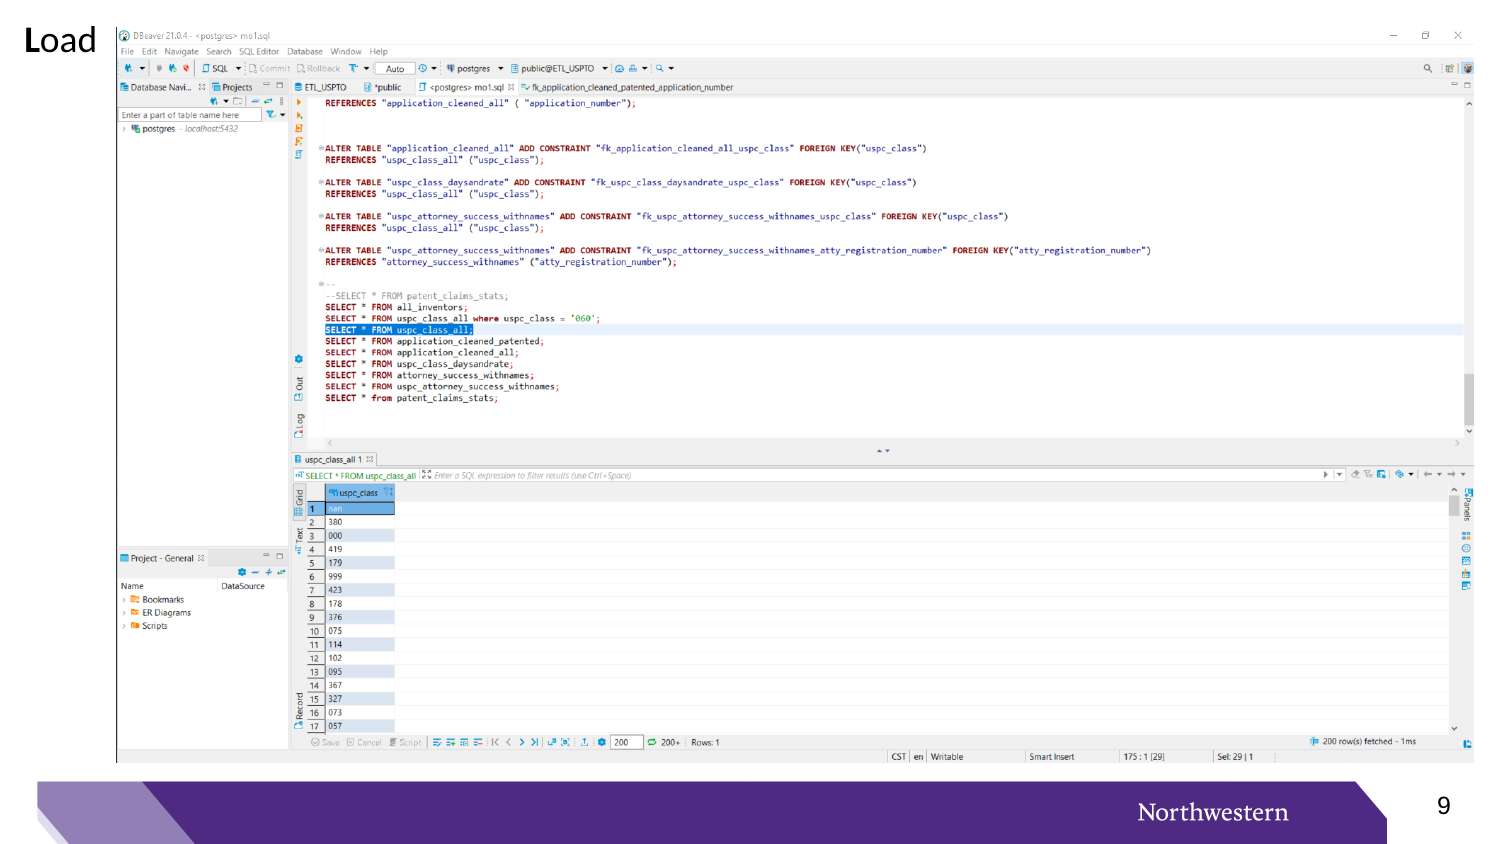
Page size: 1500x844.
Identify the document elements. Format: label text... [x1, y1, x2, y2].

picture [0, 0, 1499, 844]
slide_number 8 [1367, 782, 1466, 827]
text_box Load [9, 7, 113, 68]
